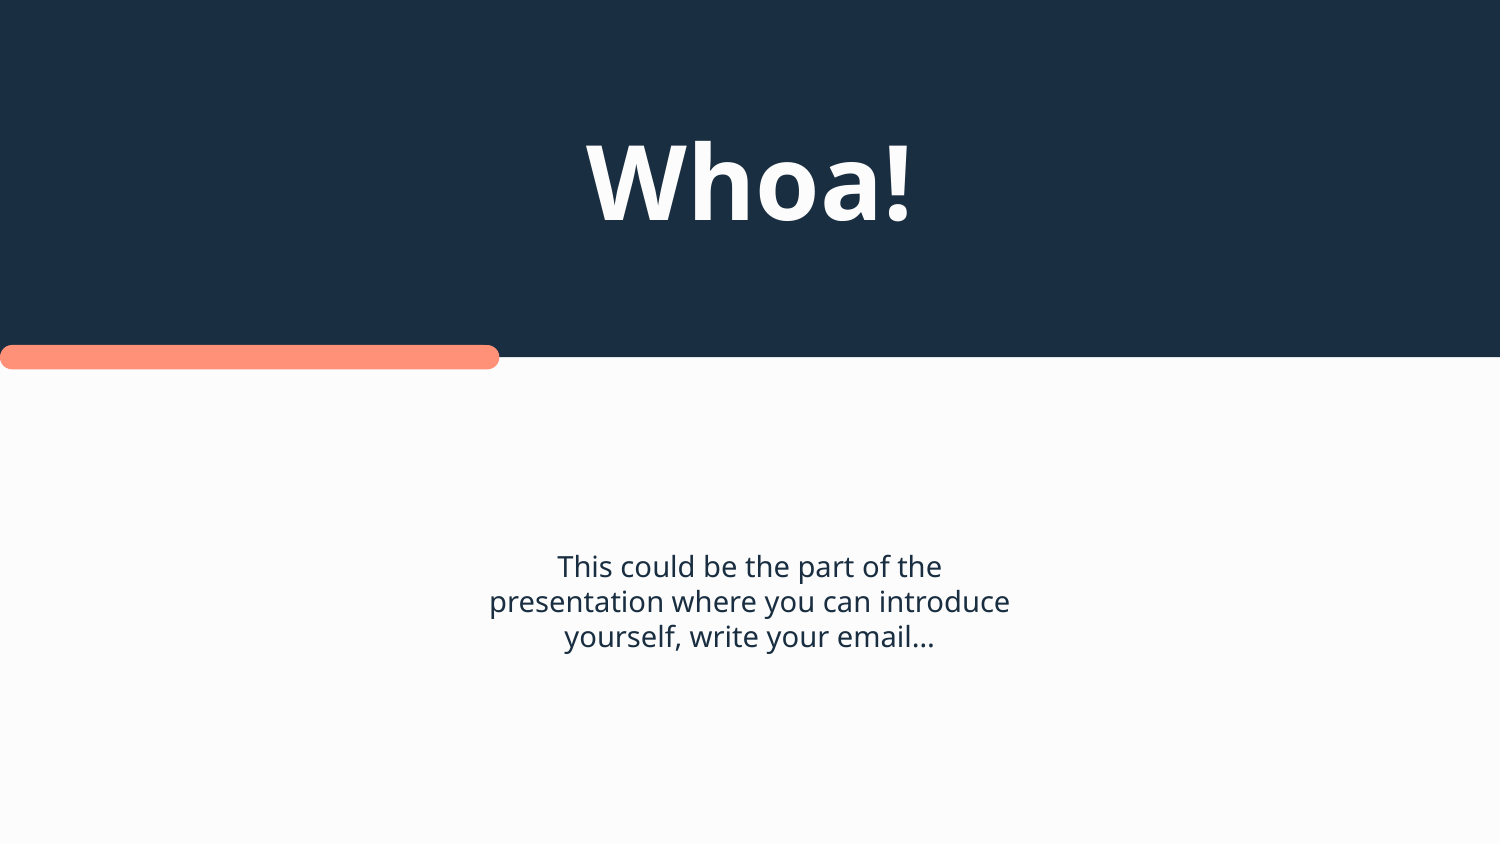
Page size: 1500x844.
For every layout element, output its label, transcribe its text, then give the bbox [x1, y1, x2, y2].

subtitle This could be the part of the presentation where you can introduce yourself, write your email… [470, 357, 1030, 844]
title Whoa! [352, 0, 1148, 358]
text_box [0, 344, 500, 370]
